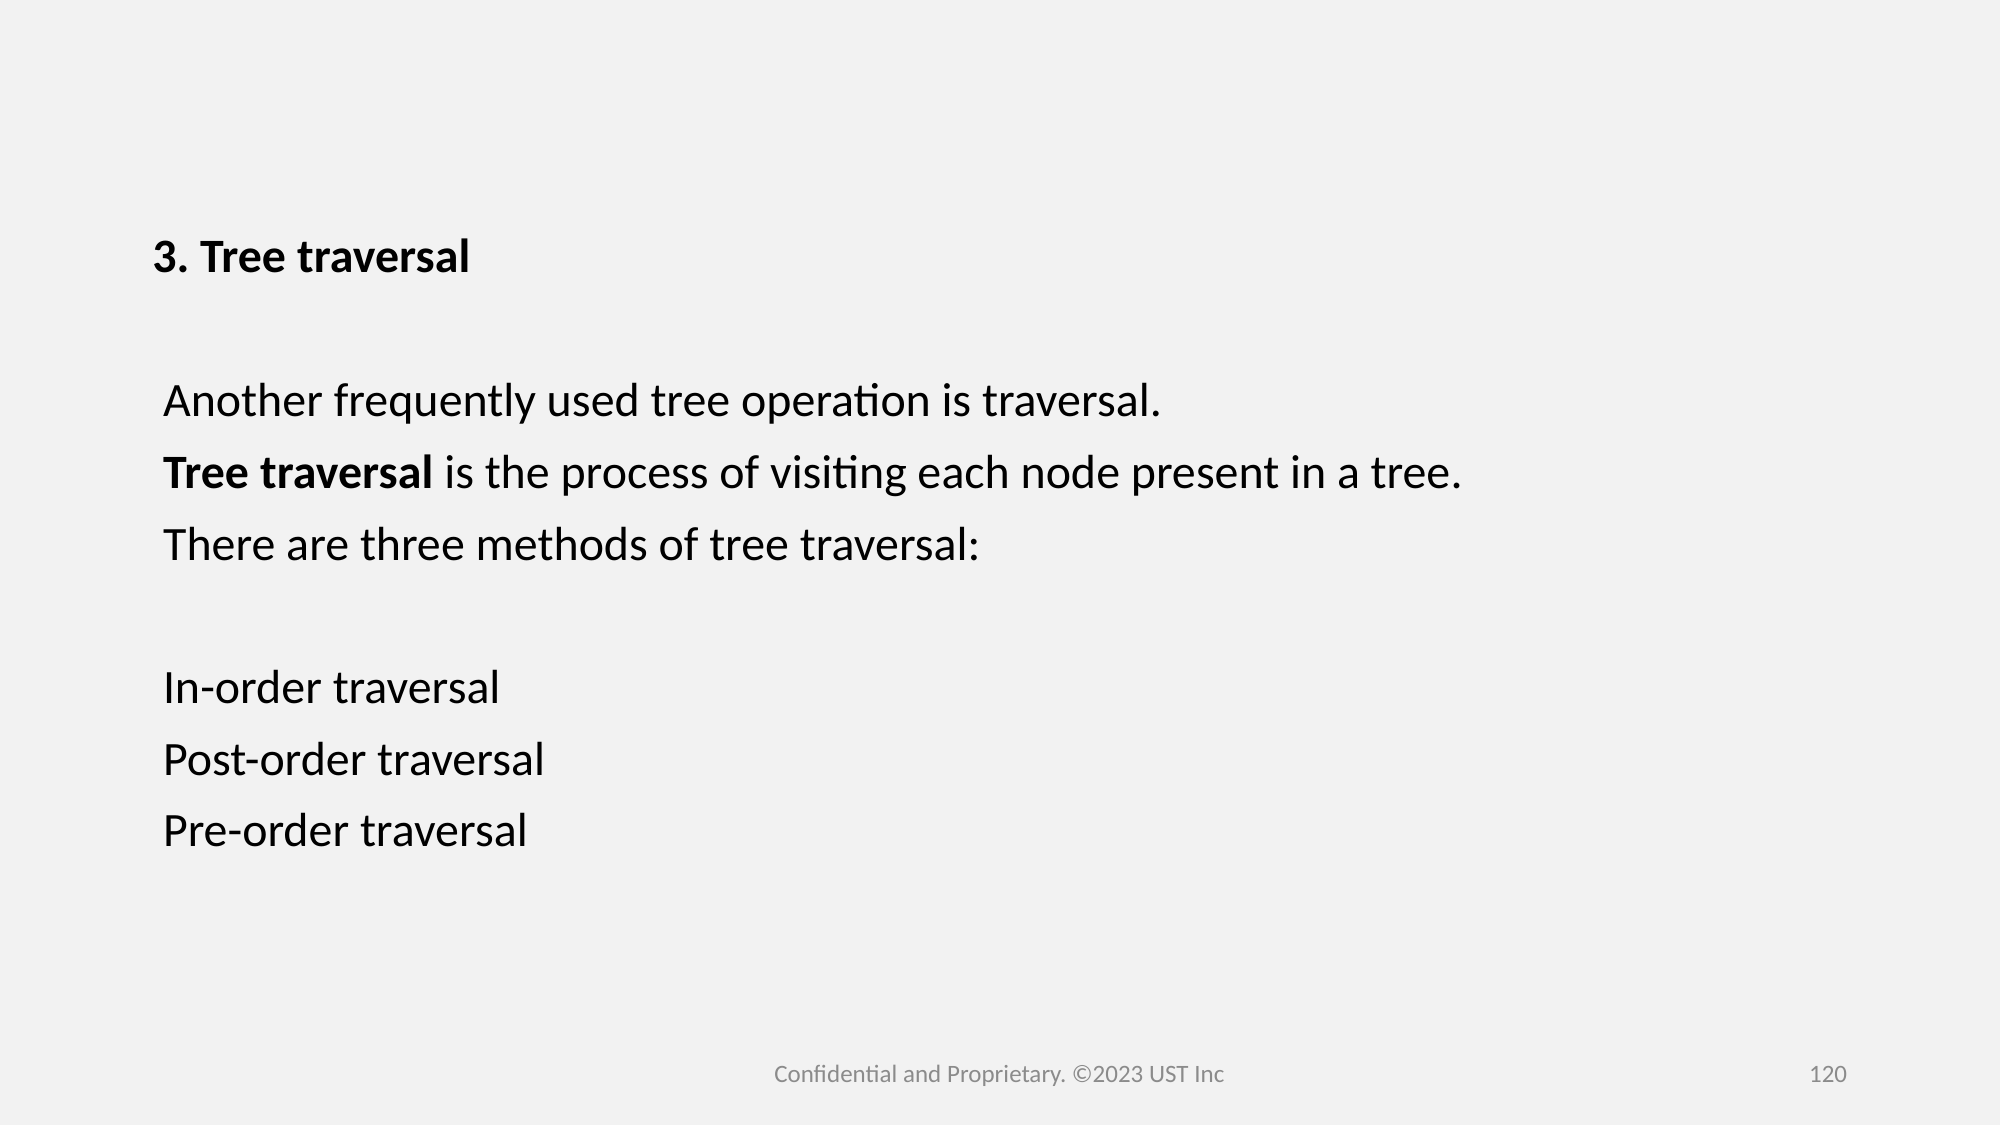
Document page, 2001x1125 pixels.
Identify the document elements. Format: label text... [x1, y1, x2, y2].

list 3. Tree traversal Another frequently used tree operation is traversal. Tree traversal is the process of visiting each node present in a tree. There are three methods of tree traversal: In-order traversal Post-order traversal Pre-order traversal [137, 223, 1863, 1014]
footer Confidential and Proprietary. ©2023 UST Inc [662, 1042, 1338, 1103]
slide_number 120 [1412, 1042, 1863, 1103]
